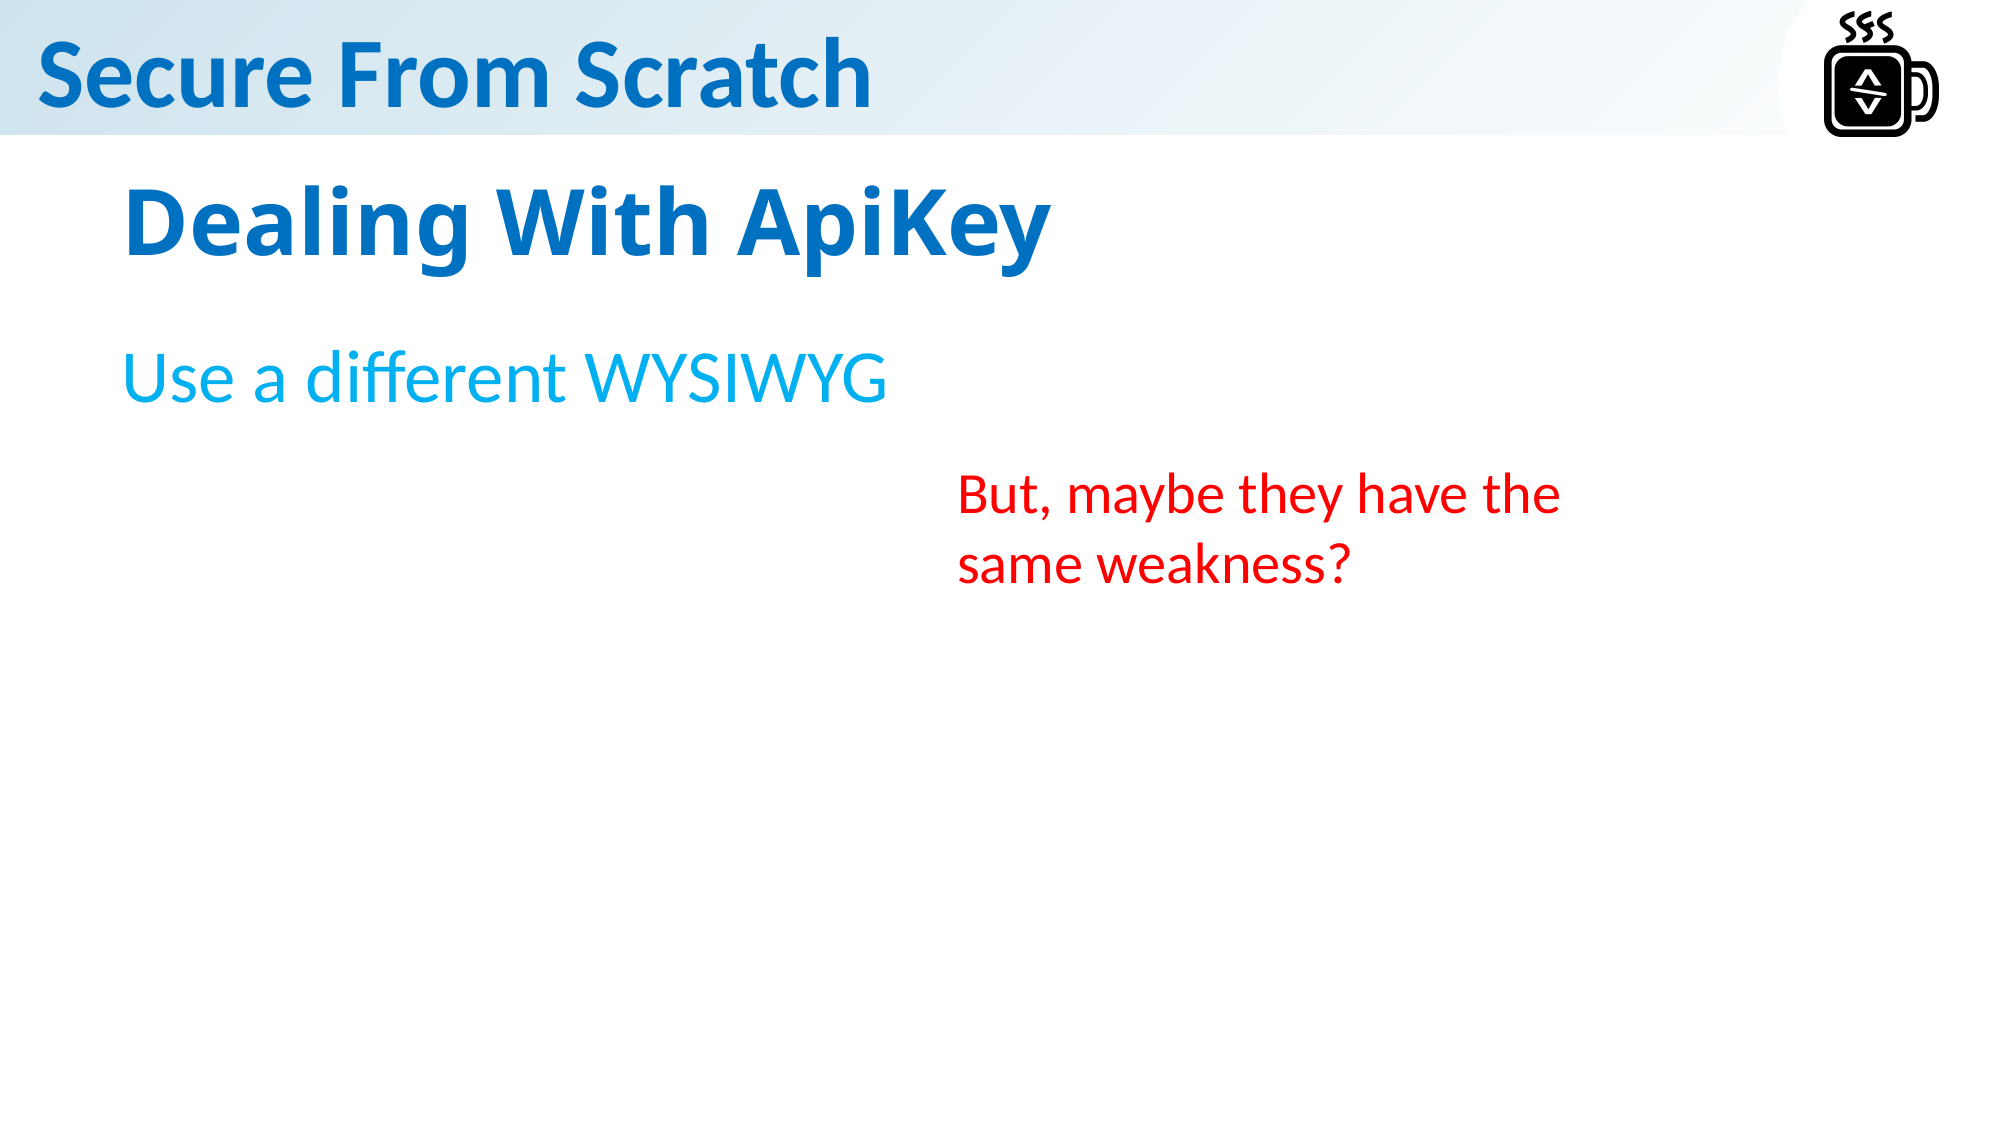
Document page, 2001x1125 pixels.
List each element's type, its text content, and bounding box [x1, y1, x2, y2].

title Dealing With ApiKey [106, 156, 2000, 296]
text_box But, maybe they have the same weakness? [942, 447, 1716, 603]
picture [1824, 11, 1939, 137]
list Use a different WYSIWYG [106, 330, 1973, 1085]
